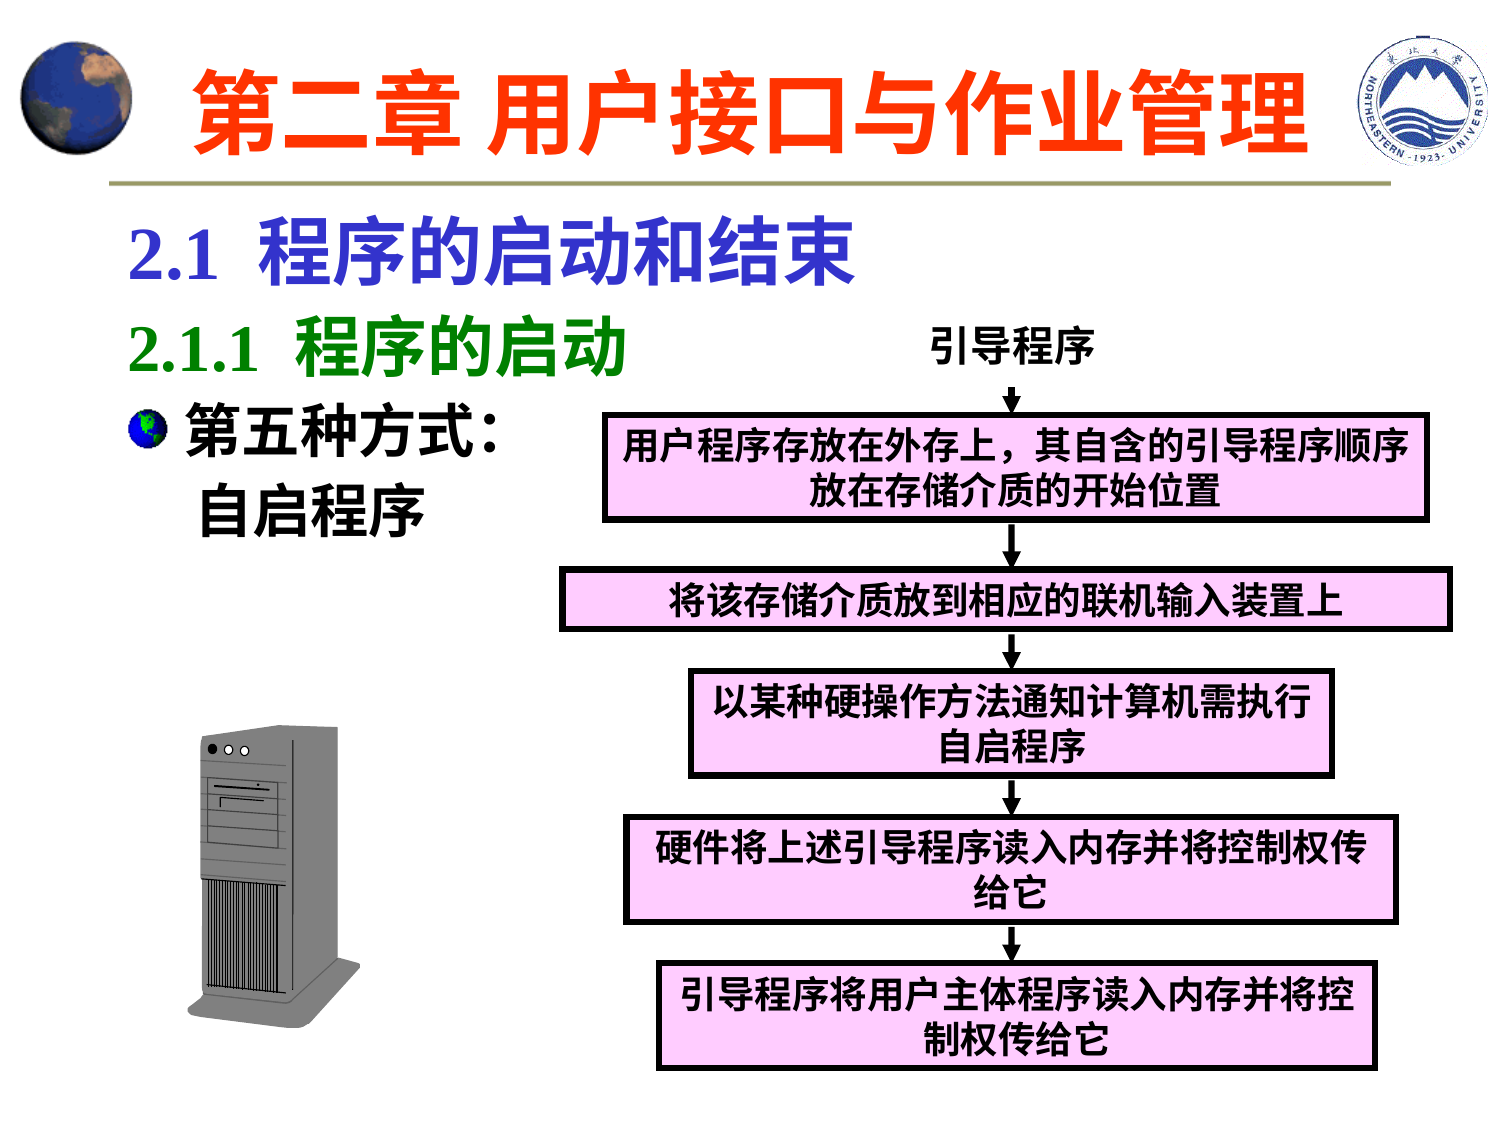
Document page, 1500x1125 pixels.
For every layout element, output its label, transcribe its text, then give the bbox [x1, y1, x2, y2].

picture [187, 724, 361, 1028]
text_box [604, 387, 1428, 527]
picture [0, 37, 138, 161]
list 2.1 程序的启动和结束 2.1.1 程序的启动 第五种方式： 自启程序 [112, 192, 1425, 580]
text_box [690, 634, 1333, 778]
title 第二章 用户接口与作业管理 [112, 42, 1388, 181]
picture [109, 175, 1391, 191]
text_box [658, 926, 1376, 1075]
picture [127, 408, 169, 450]
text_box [626, 780, 1397, 929]
text_box 引导程序 [837, 312, 1188, 378]
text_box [562, 524, 1451, 637]
picture [1352, 33, 1490, 171]
